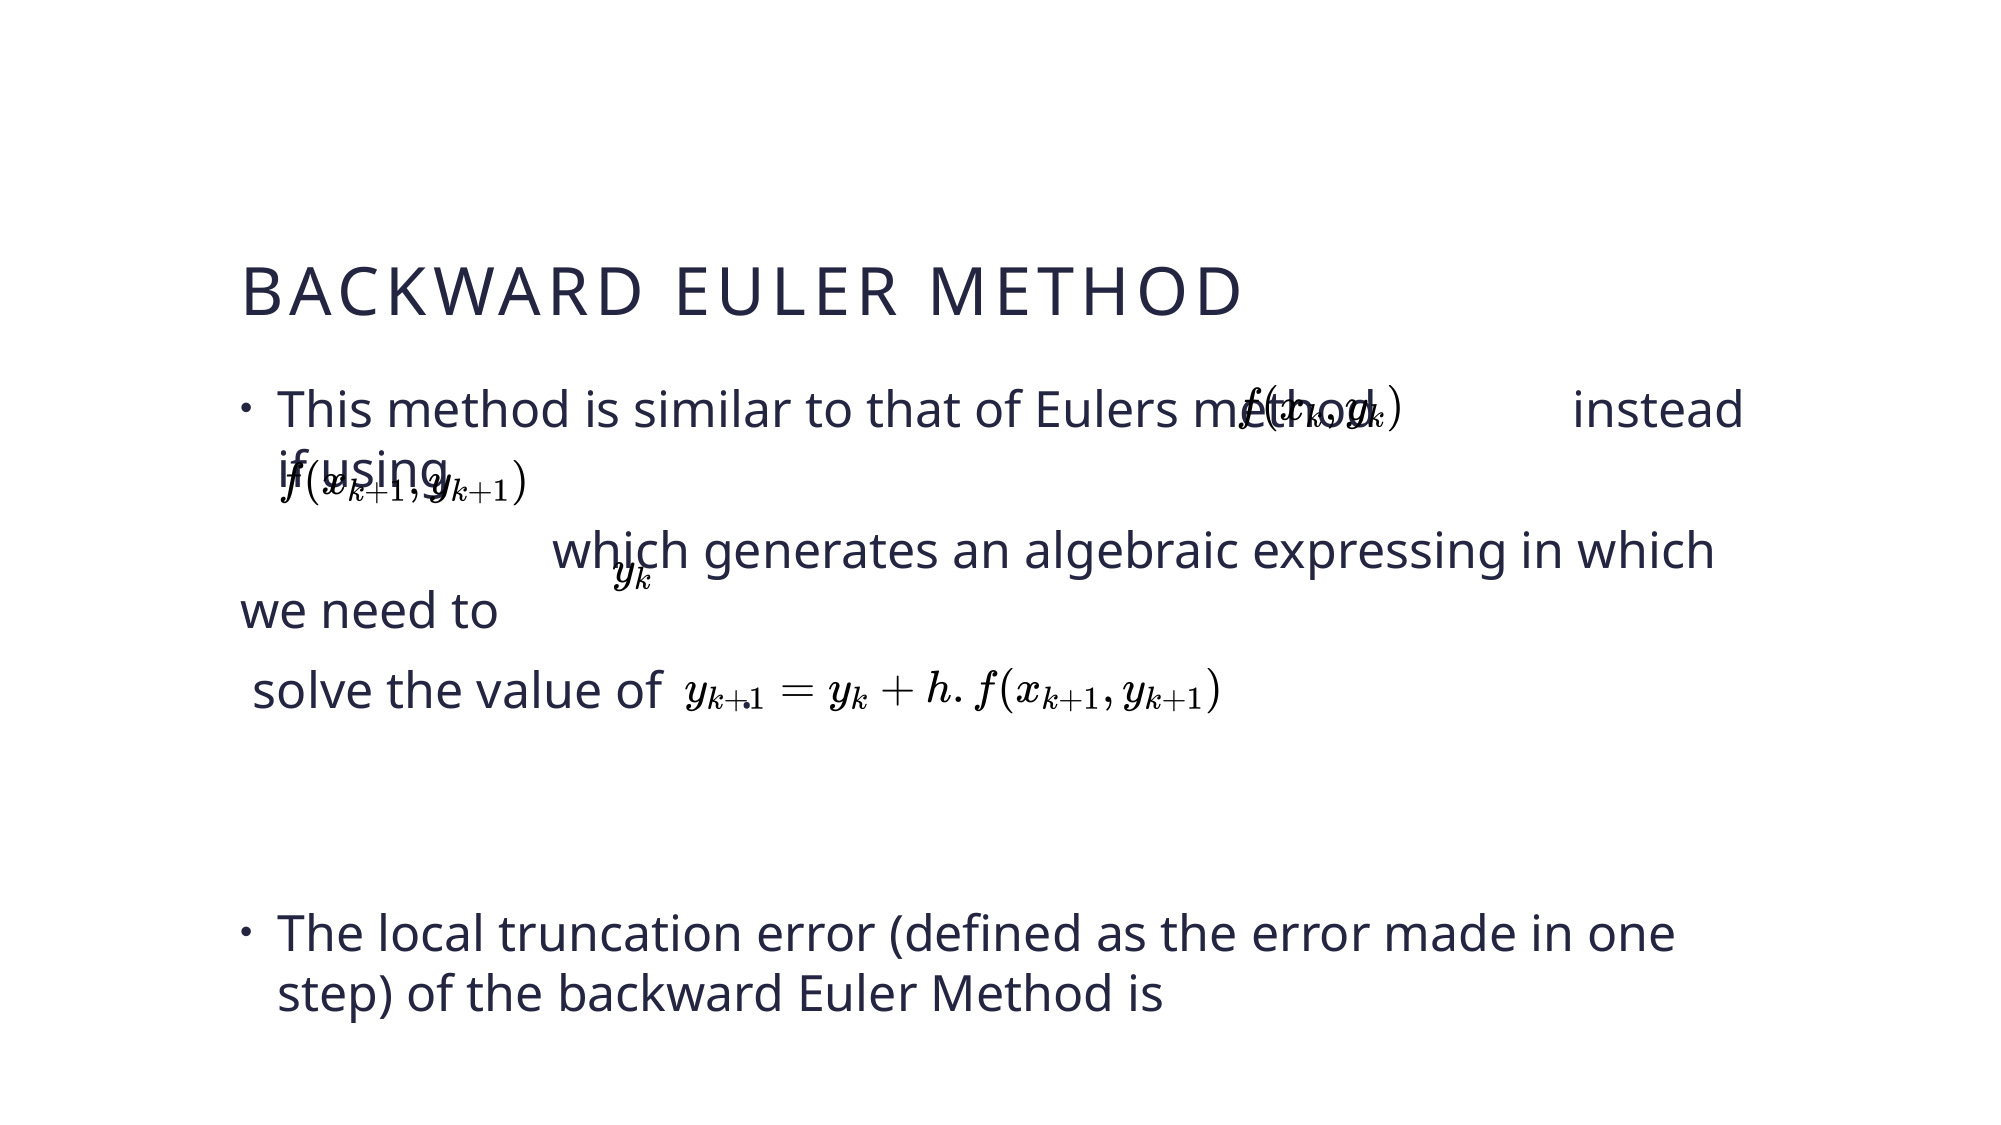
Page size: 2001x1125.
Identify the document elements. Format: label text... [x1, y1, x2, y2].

title Backward Euler method [225, 112, 1782, 338]
picture [1235, 385, 1404, 432]
picture [684, 668, 1222, 714]
picture [278, 460, 529, 506]
picture [612, 562, 654, 592]
